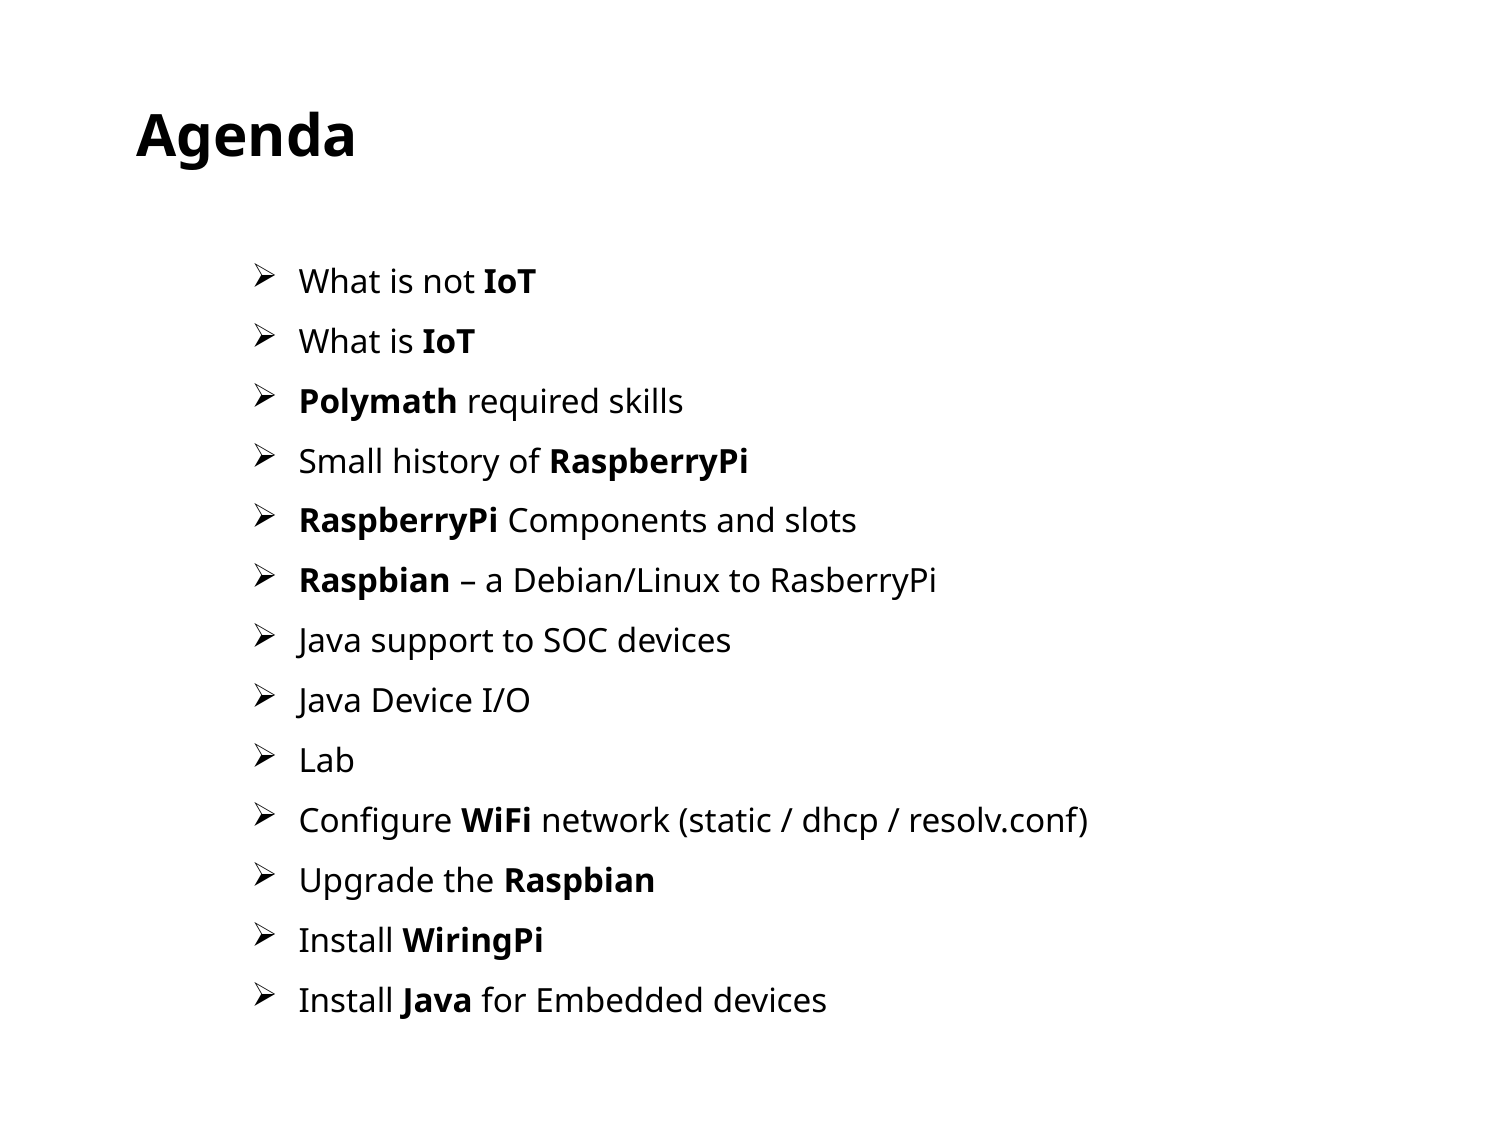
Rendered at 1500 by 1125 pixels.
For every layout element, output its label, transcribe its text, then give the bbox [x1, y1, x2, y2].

text_box What is not IoT What is IoT Polymath required skills Small history of RaspberryPi RaspberryPi Components and slots Raspbian – a Debian/Linux to RasberryPi Java support to SOC devices Java Device I/O Lab Configure WiFi network (static / dhcp / resolv.conf) Upgrade the Raspbian Install WiringPi Install Java for Embedded devices [236, 232, 1113, 1026]
text_box Agenda [121, 90, 373, 176]
